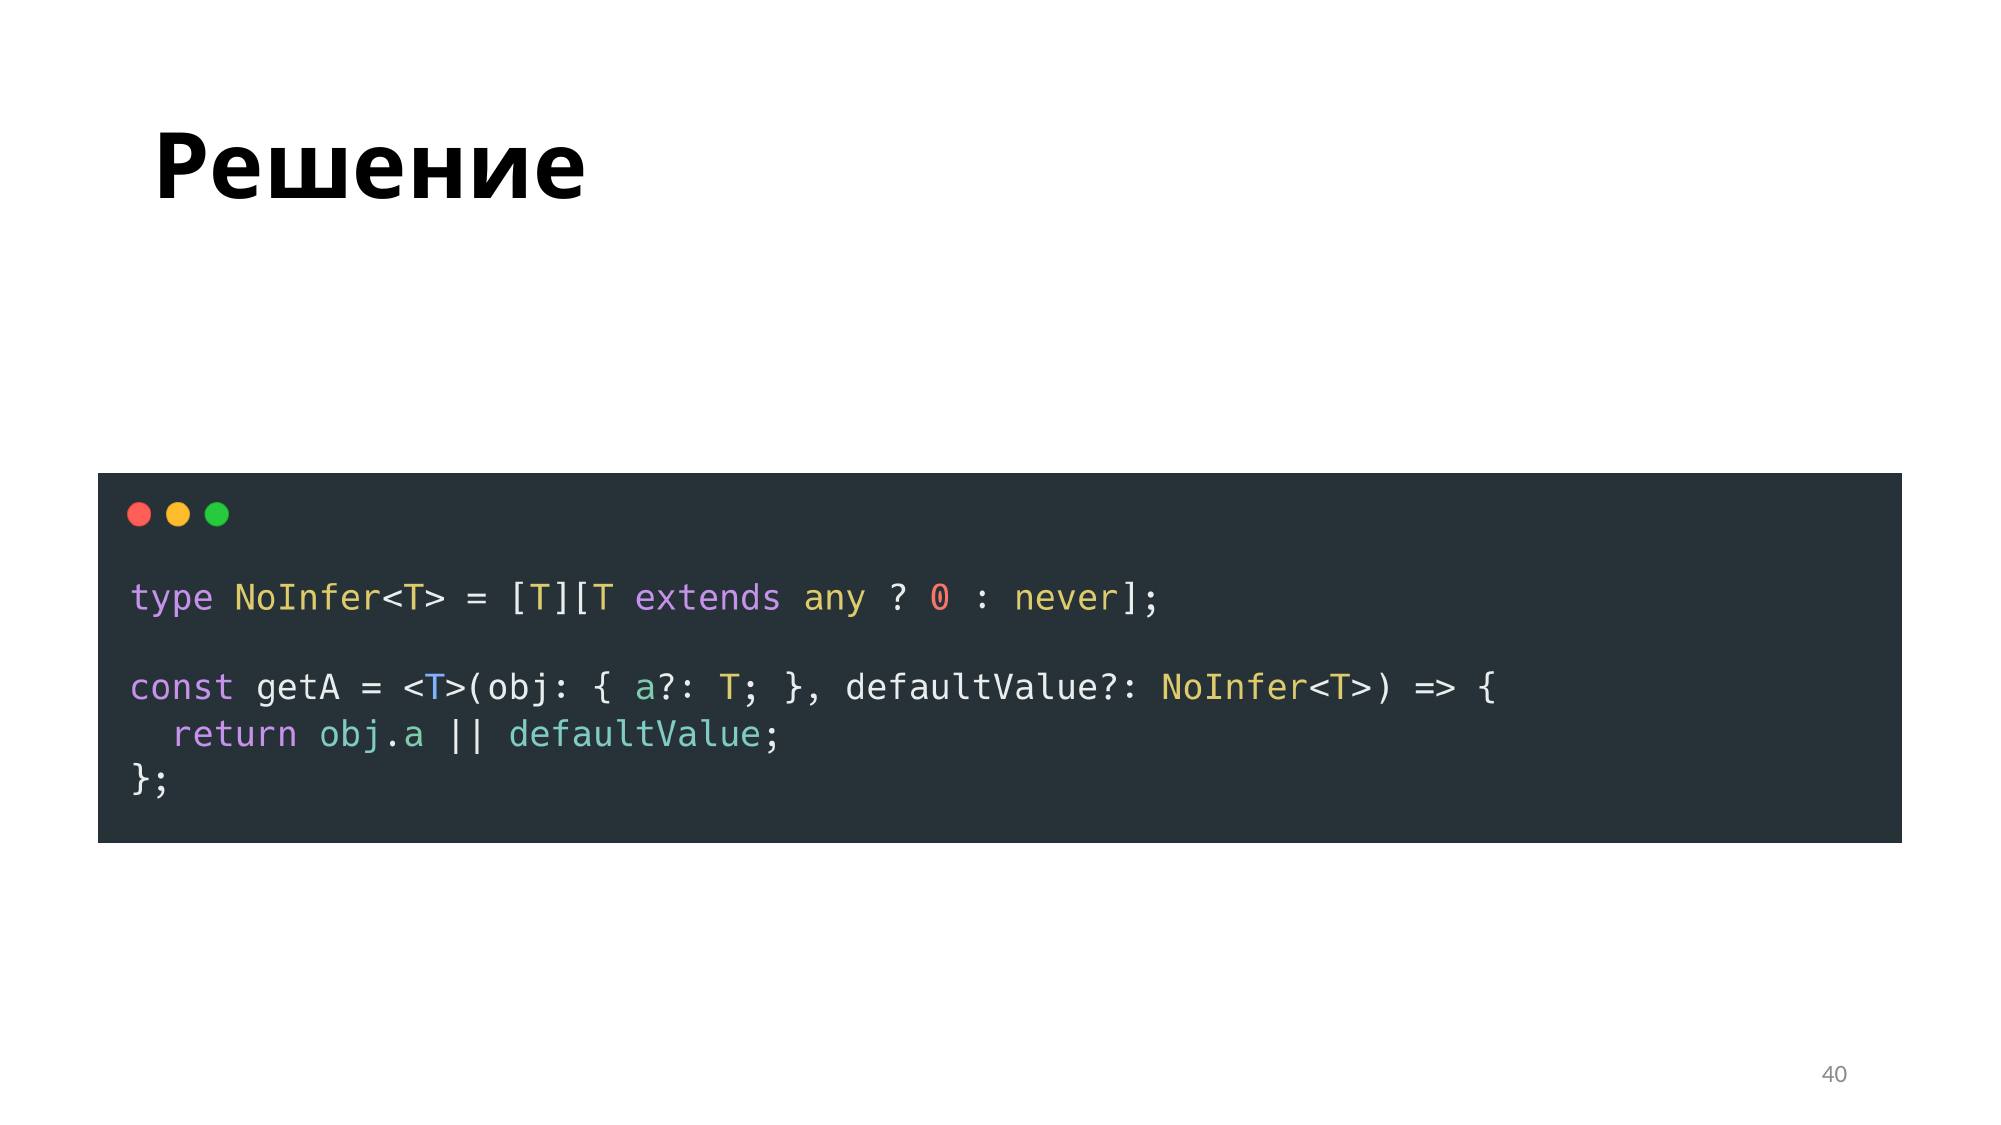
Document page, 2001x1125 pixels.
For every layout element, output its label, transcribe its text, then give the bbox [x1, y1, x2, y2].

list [98, 473, 1902, 843]
slide_number 40 [1412, 1042, 1863, 1103]
title Решение [137, 59, 1863, 278]
